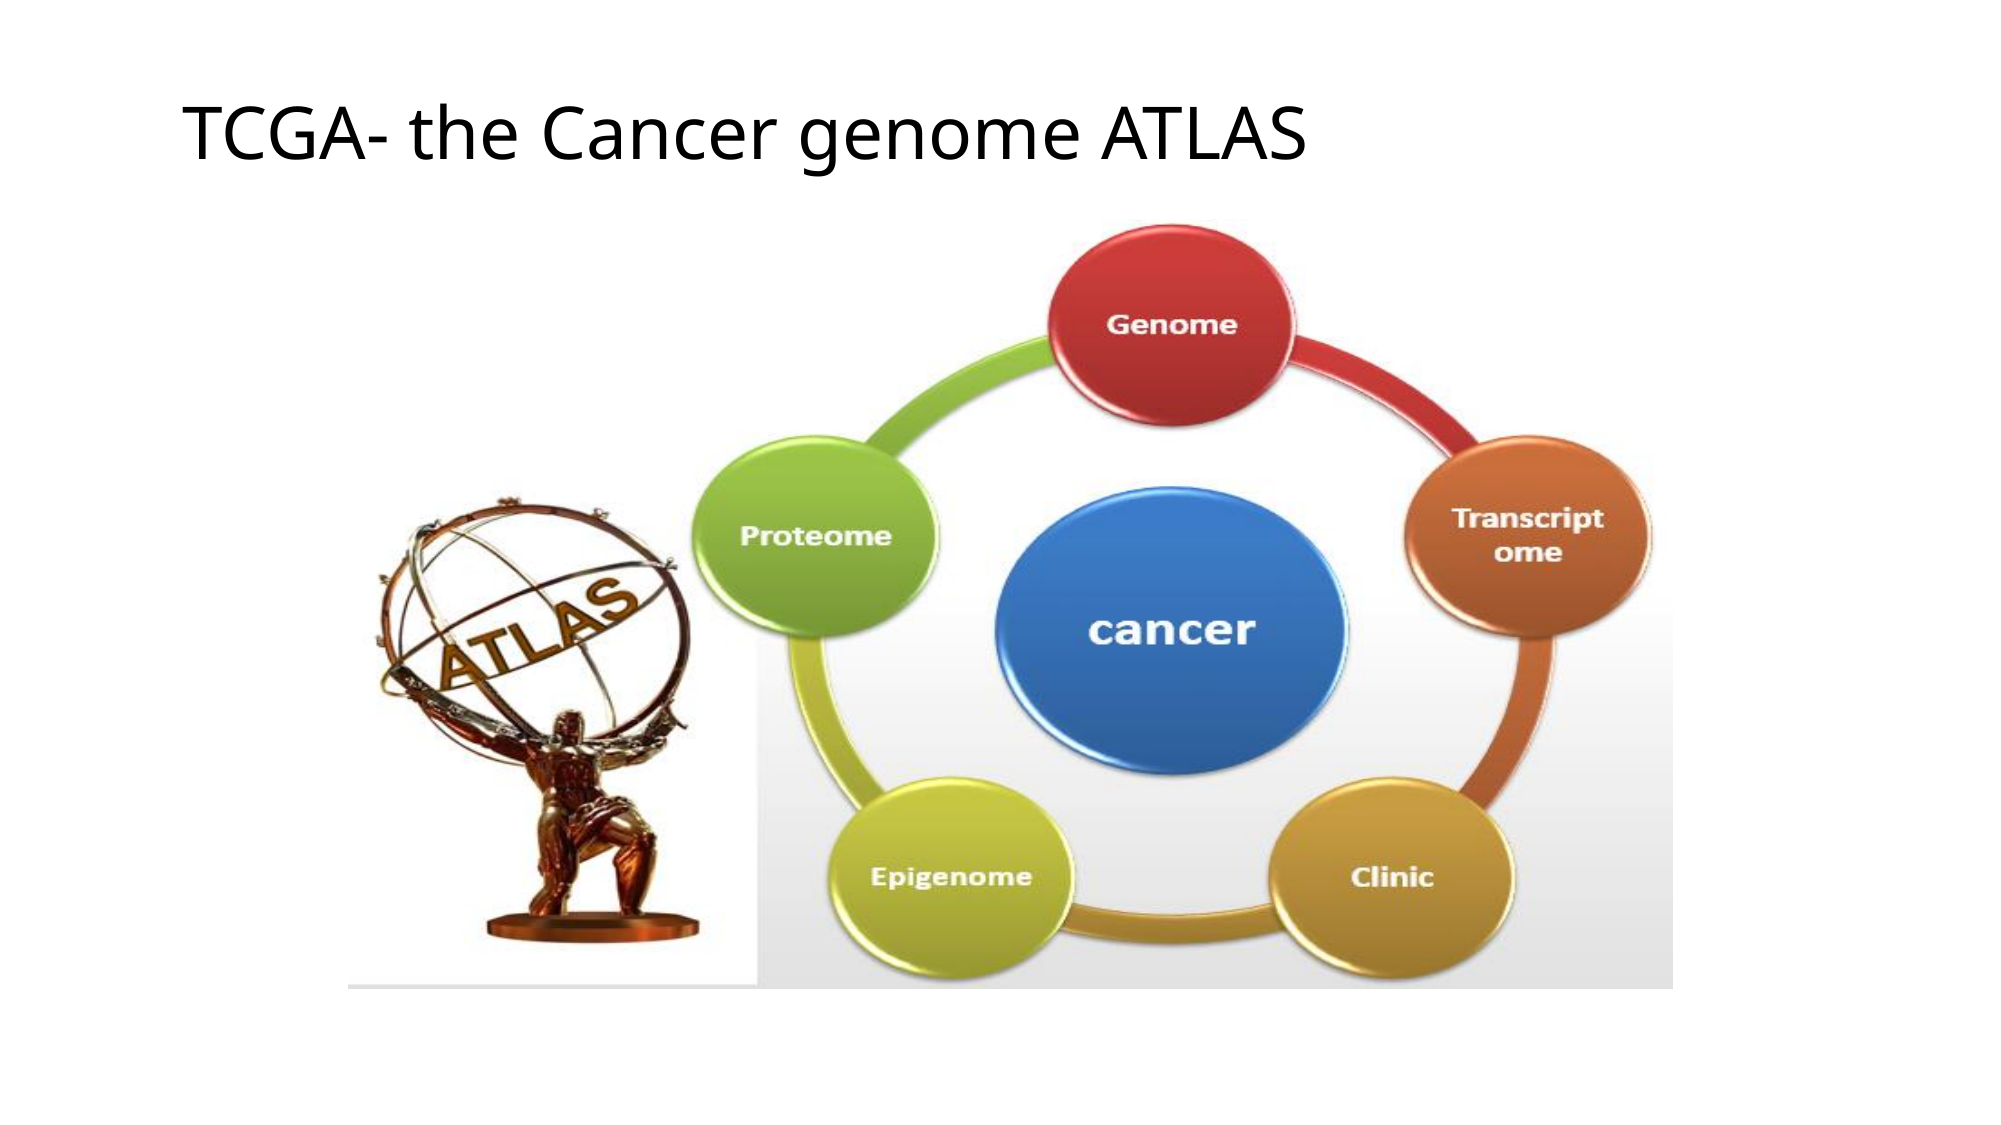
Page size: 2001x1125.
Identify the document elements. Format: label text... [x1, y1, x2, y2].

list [348, 219, 1673, 989]
title TCGA- the Cancer genome ATLAS [167, 5, 1868, 268]
